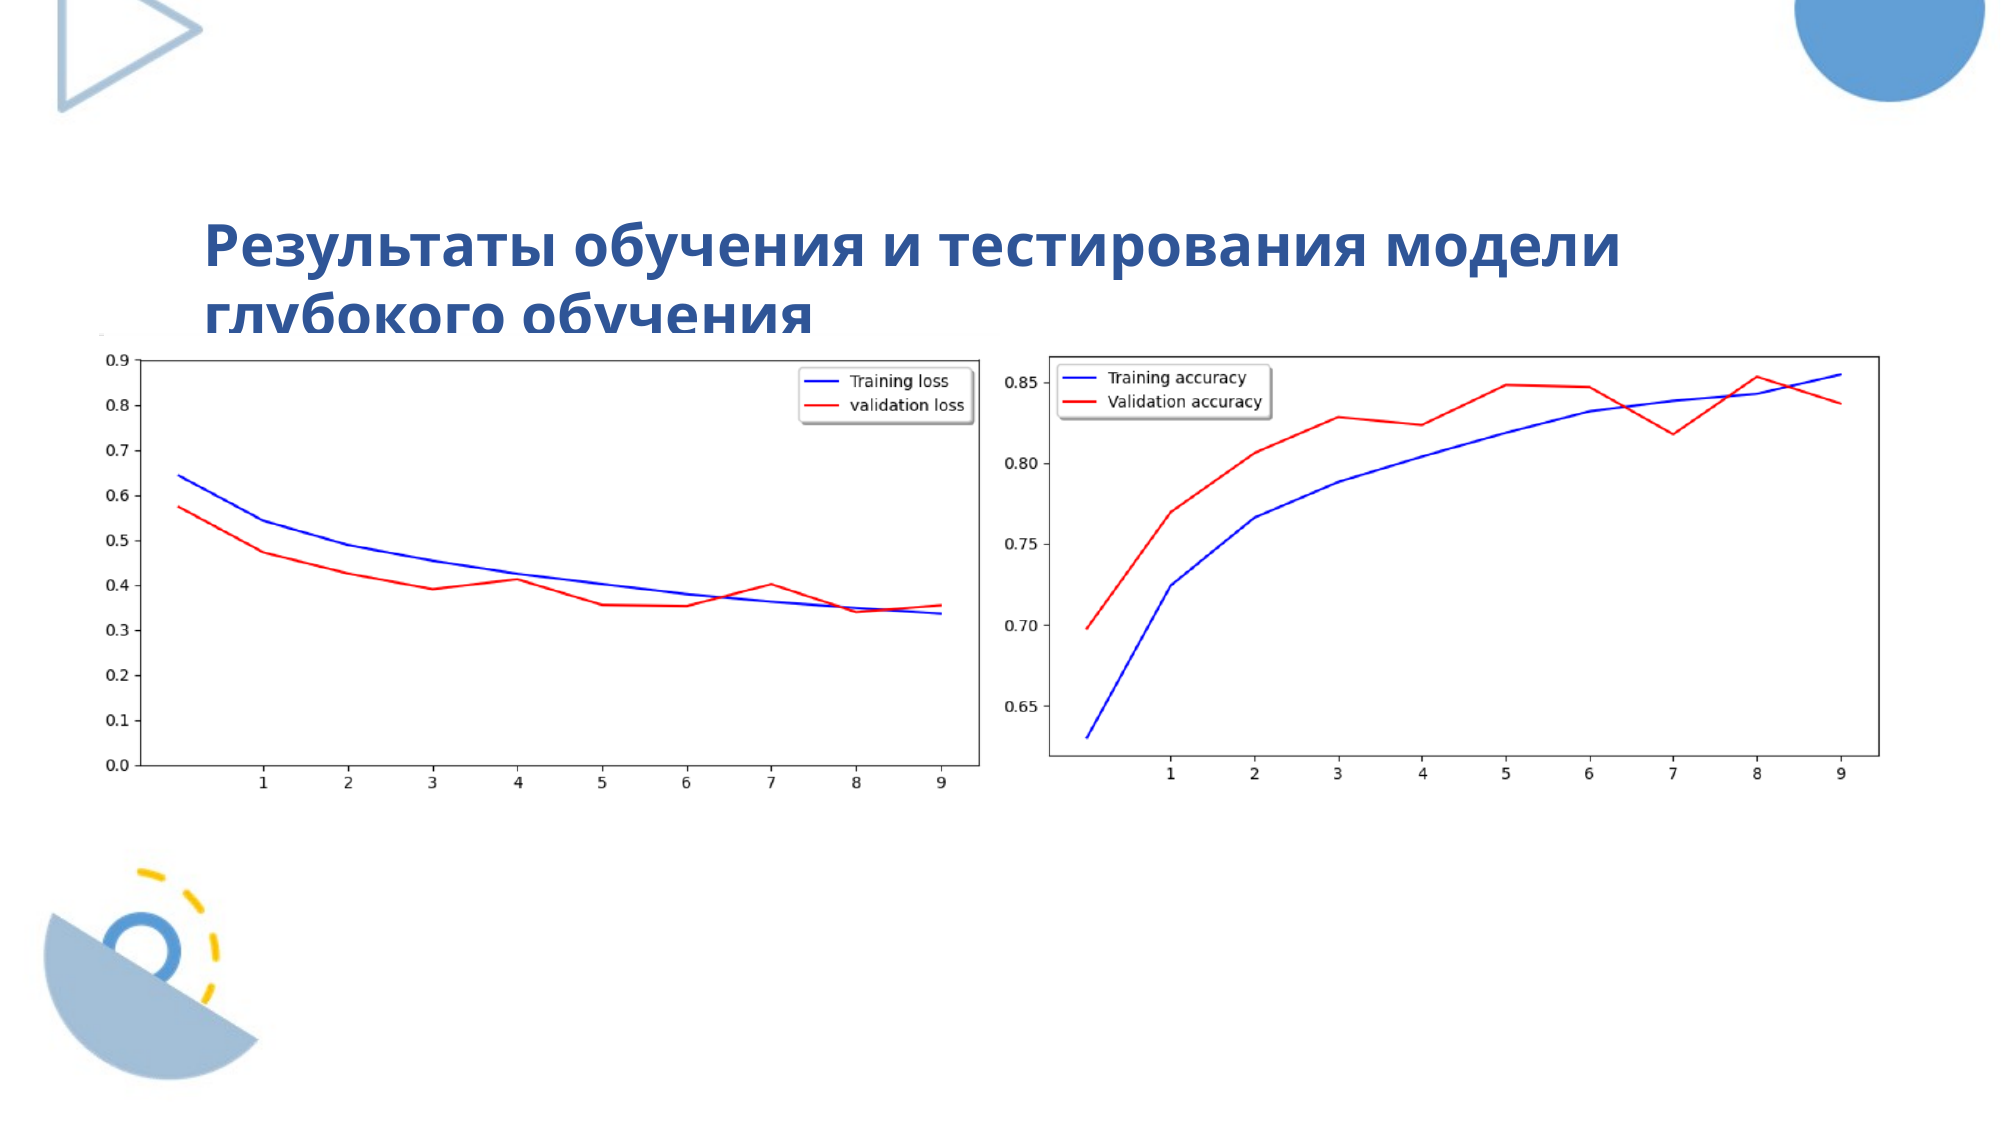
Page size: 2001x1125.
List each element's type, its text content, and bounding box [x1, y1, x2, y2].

text_box Результаты обучения и тестирования модели глубокого обучения [188, 200, 1812, 338]
picture [0, 0, 2001, 1125]
